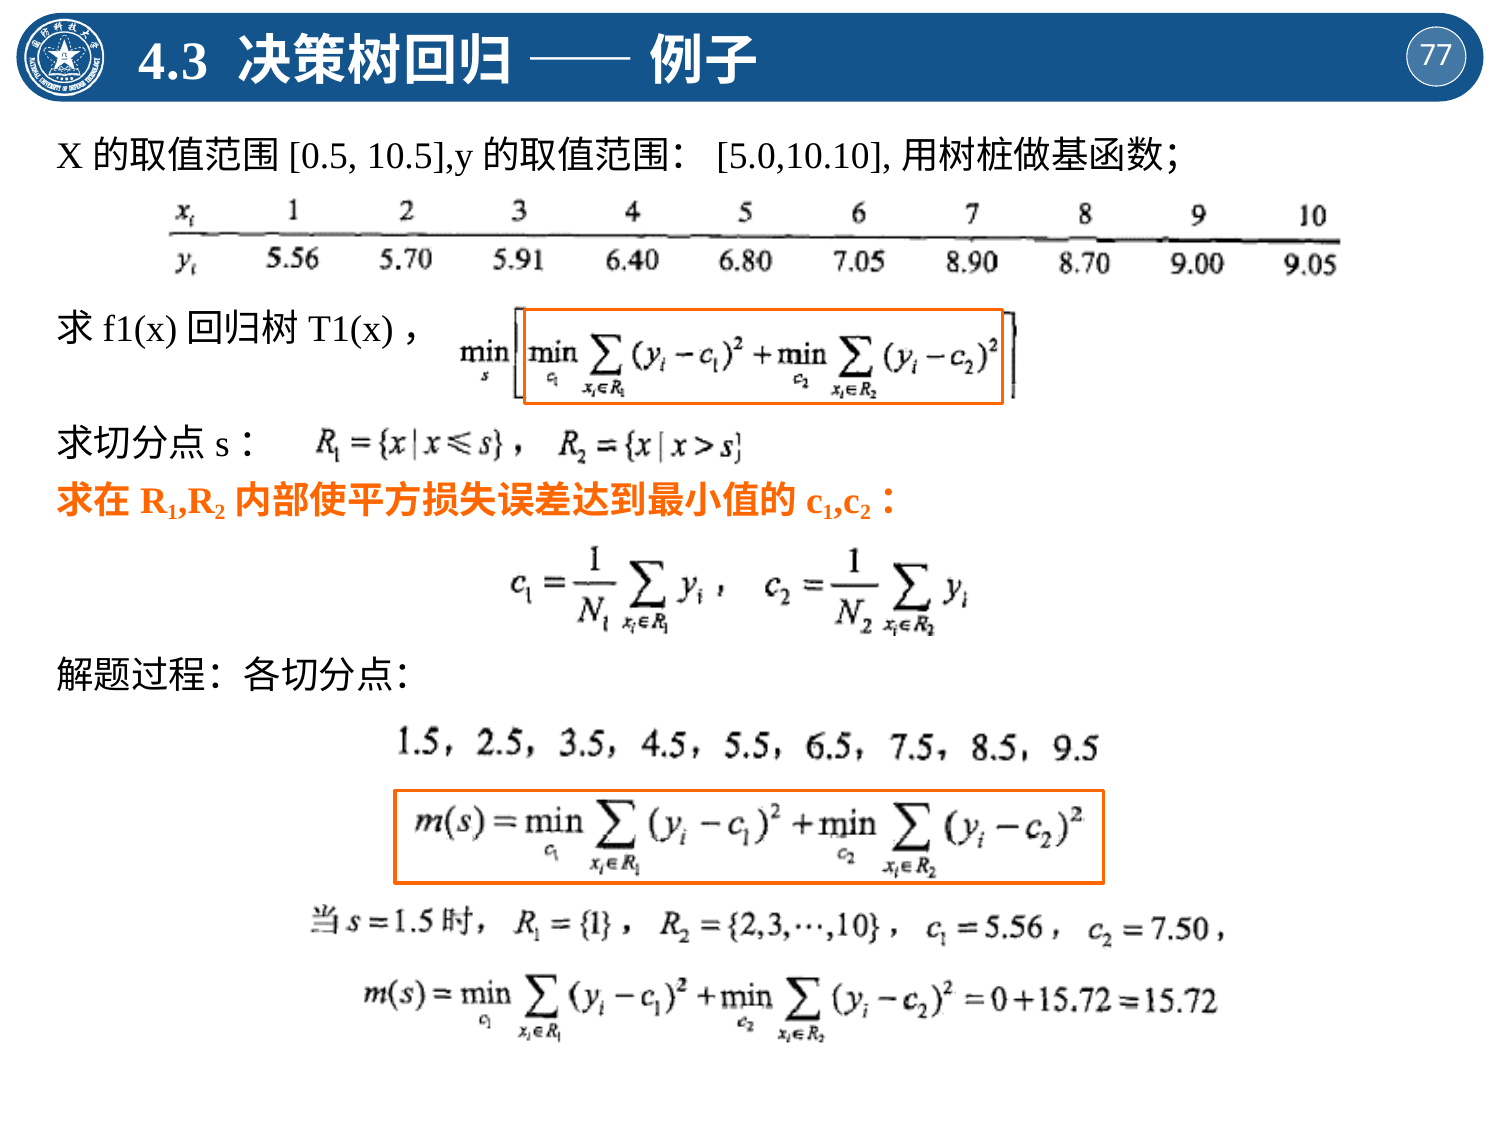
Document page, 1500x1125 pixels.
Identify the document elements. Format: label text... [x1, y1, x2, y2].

picture [302, 904, 1225, 1049]
picture [410, 795, 1090, 884]
picture [149, 190, 1351, 291]
picture [16, 9, 111, 104]
picture [504, 538, 972, 636]
list X的取值范围[0.5, 10.5],y的取值范围：[5.0,10.10],用树桩做基函数； 求f1(x)回归树T1(x)， 求切分点s： 求在R1,R2内部使平方损失误差达到最小值的c1,c2： 解题过程：各切分点： [41, 124, 1459, 951]
picture [389, 712, 1111, 773]
picture [310, 420, 752, 466]
text_box [395, 790, 1104, 884]
text_box 4.3 决策树回归 —— 例子 [123, 17, 1237, 98]
picture [456, 302, 1030, 408]
